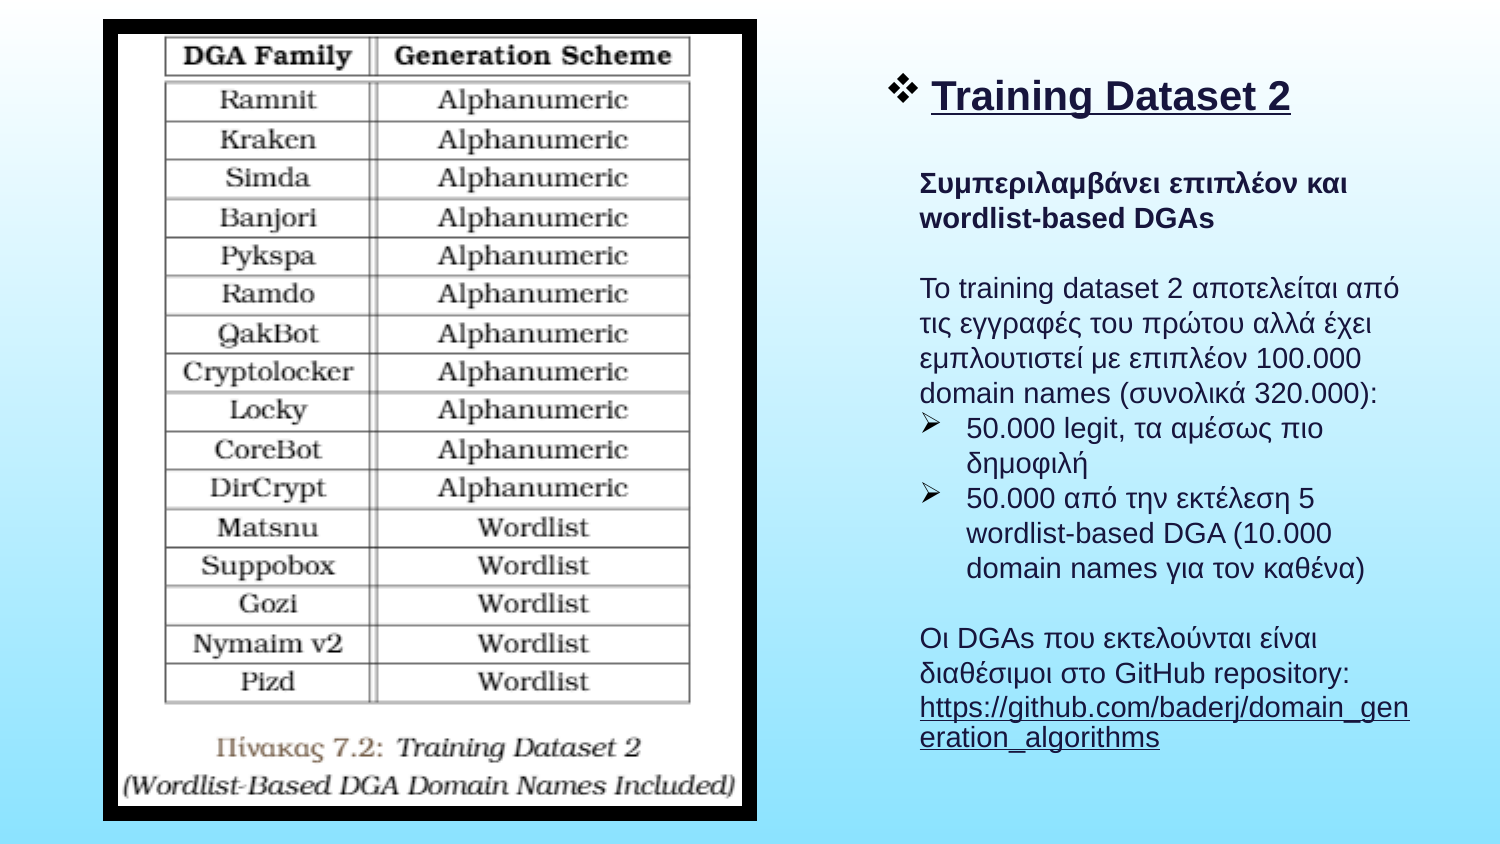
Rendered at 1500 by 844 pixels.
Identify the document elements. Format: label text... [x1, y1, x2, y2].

text_box Training Dataset 2 [869, 61, 1500, 127]
text_box Συμπεριλαμβάνει επιπλέον και wordlist-based DGAs Το training dataset 2 αποτελείται από τις εγγραφές του πρώτου αλλά έχει εμπλουτιστεί με επιπλέον 100.000 domain names (συνολικά 320.000): 50.000 legit, τα αμέσως πιο δημοφιλή 50.000 από την εκτέλεση 5 wordlist-based DGA (10.000 domain names για τον καθένα) Οι DGAs που εκτελούνται είναι διαθέσιμοι στο GitHub repository: https://github.com/baderj/domain_generation_algorithms [904, 157, 1428, 802]
picture [117, 33, 743, 807]
